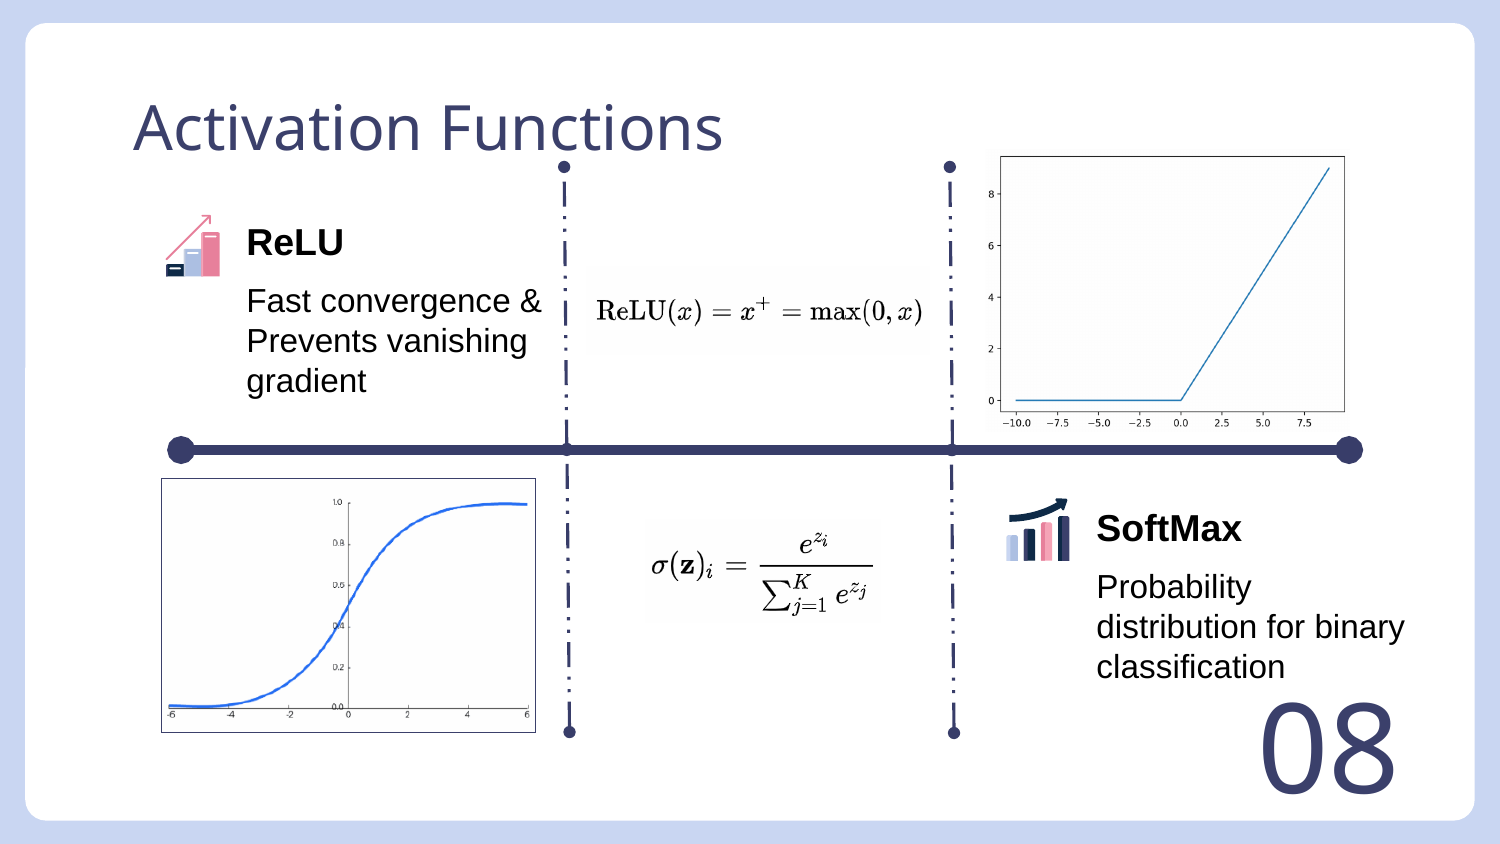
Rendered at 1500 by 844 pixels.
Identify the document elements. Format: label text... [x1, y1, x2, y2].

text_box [563, 166, 568, 450]
text_box 08 [1242, 696, 1432, 790]
text_box ReLU [231, 215, 535, 278]
text_box Fast convergence & Prevents vanishing gradient [572, 264, 579, 401]
text_box Probability distribution for binary classification [1081, 550, 1432, 679]
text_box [164, 214, 220, 277]
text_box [951, 449, 955, 734]
text_box SoftMax [1081, 501, 1397, 564]
picture [161, 478, 536, 733]
picture [644, 519, 881, 623]
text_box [1006, 498, 1070, 561]
text_box Fast convergence & Prevents vanishing gradient [231, 264, 558, 401]
title Activation Functions [118, 72, 1382, 167]
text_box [949, 166, 953, 450]
picture [586, 266, 930, 355]
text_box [566, 448, 570, 733]
picture [985, 149, 1351, 432]
